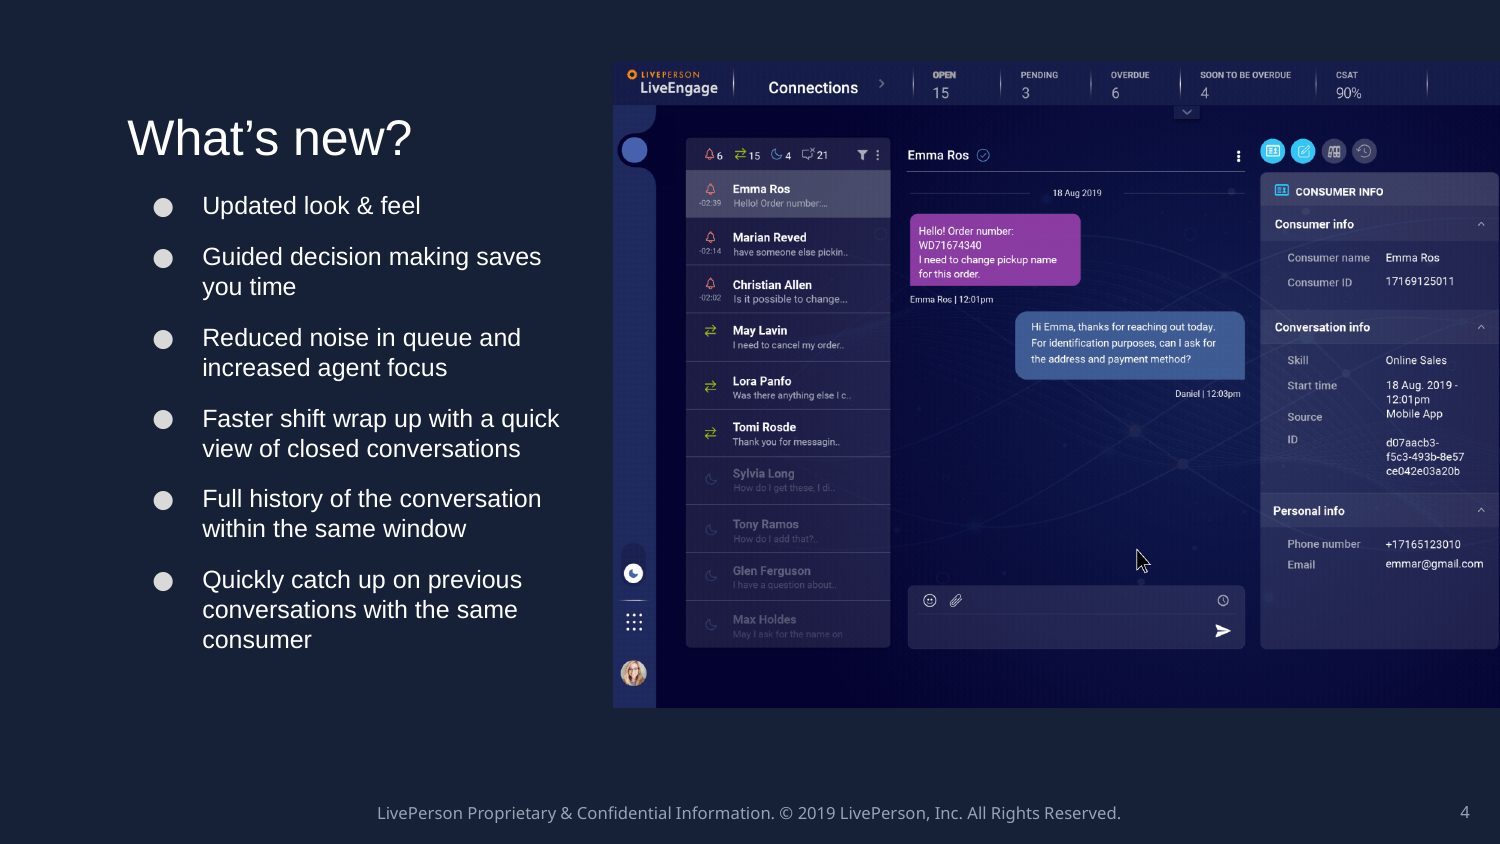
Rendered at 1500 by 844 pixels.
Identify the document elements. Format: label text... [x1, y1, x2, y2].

picture [612, 61, 1500, 708]
text_box What’s new? Updated look & feel Guided decision making saves you time Reduced noise in queue and increased agent focus Faster shift wrap up with a quick view of closed conversations Full history of the conversation within the same window Quickly catch up on previous conversations with the same consumer [112, 89, 600, 736]
text_box LivePerson Proprietary & Confidential Information. © 2019 LivePerson, Inc. All Rights Reserved. [0, 782, 1500, 844]
